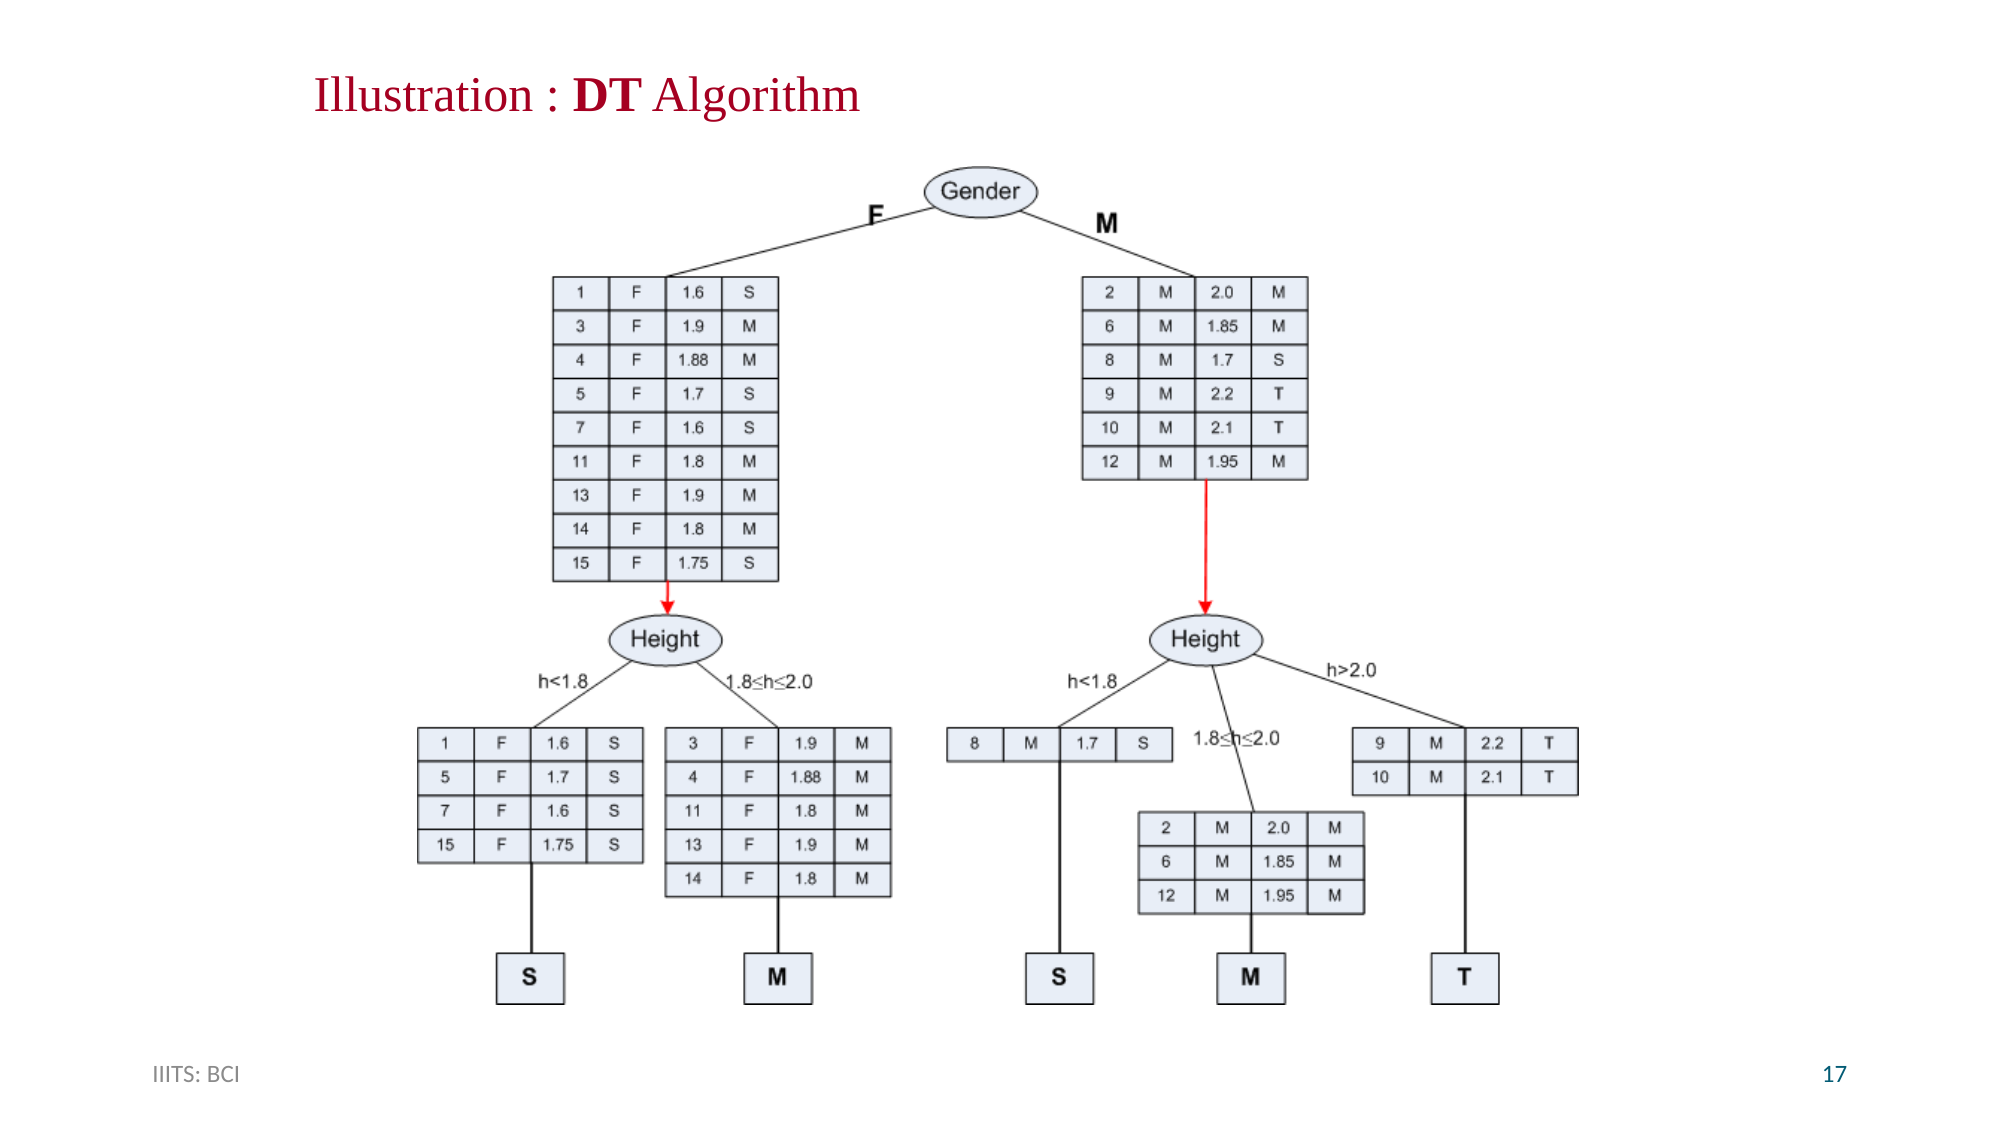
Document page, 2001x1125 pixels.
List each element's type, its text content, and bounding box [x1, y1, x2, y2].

slide_number IIITS: BCI [137, 1042, 588, 1103]
title Illustration : DT Algorithm [298, 42, 1681, 148]
slide_number 17 [1412, 1042, 1863, 1103]
picture [417, 166, 1579, 1005]
